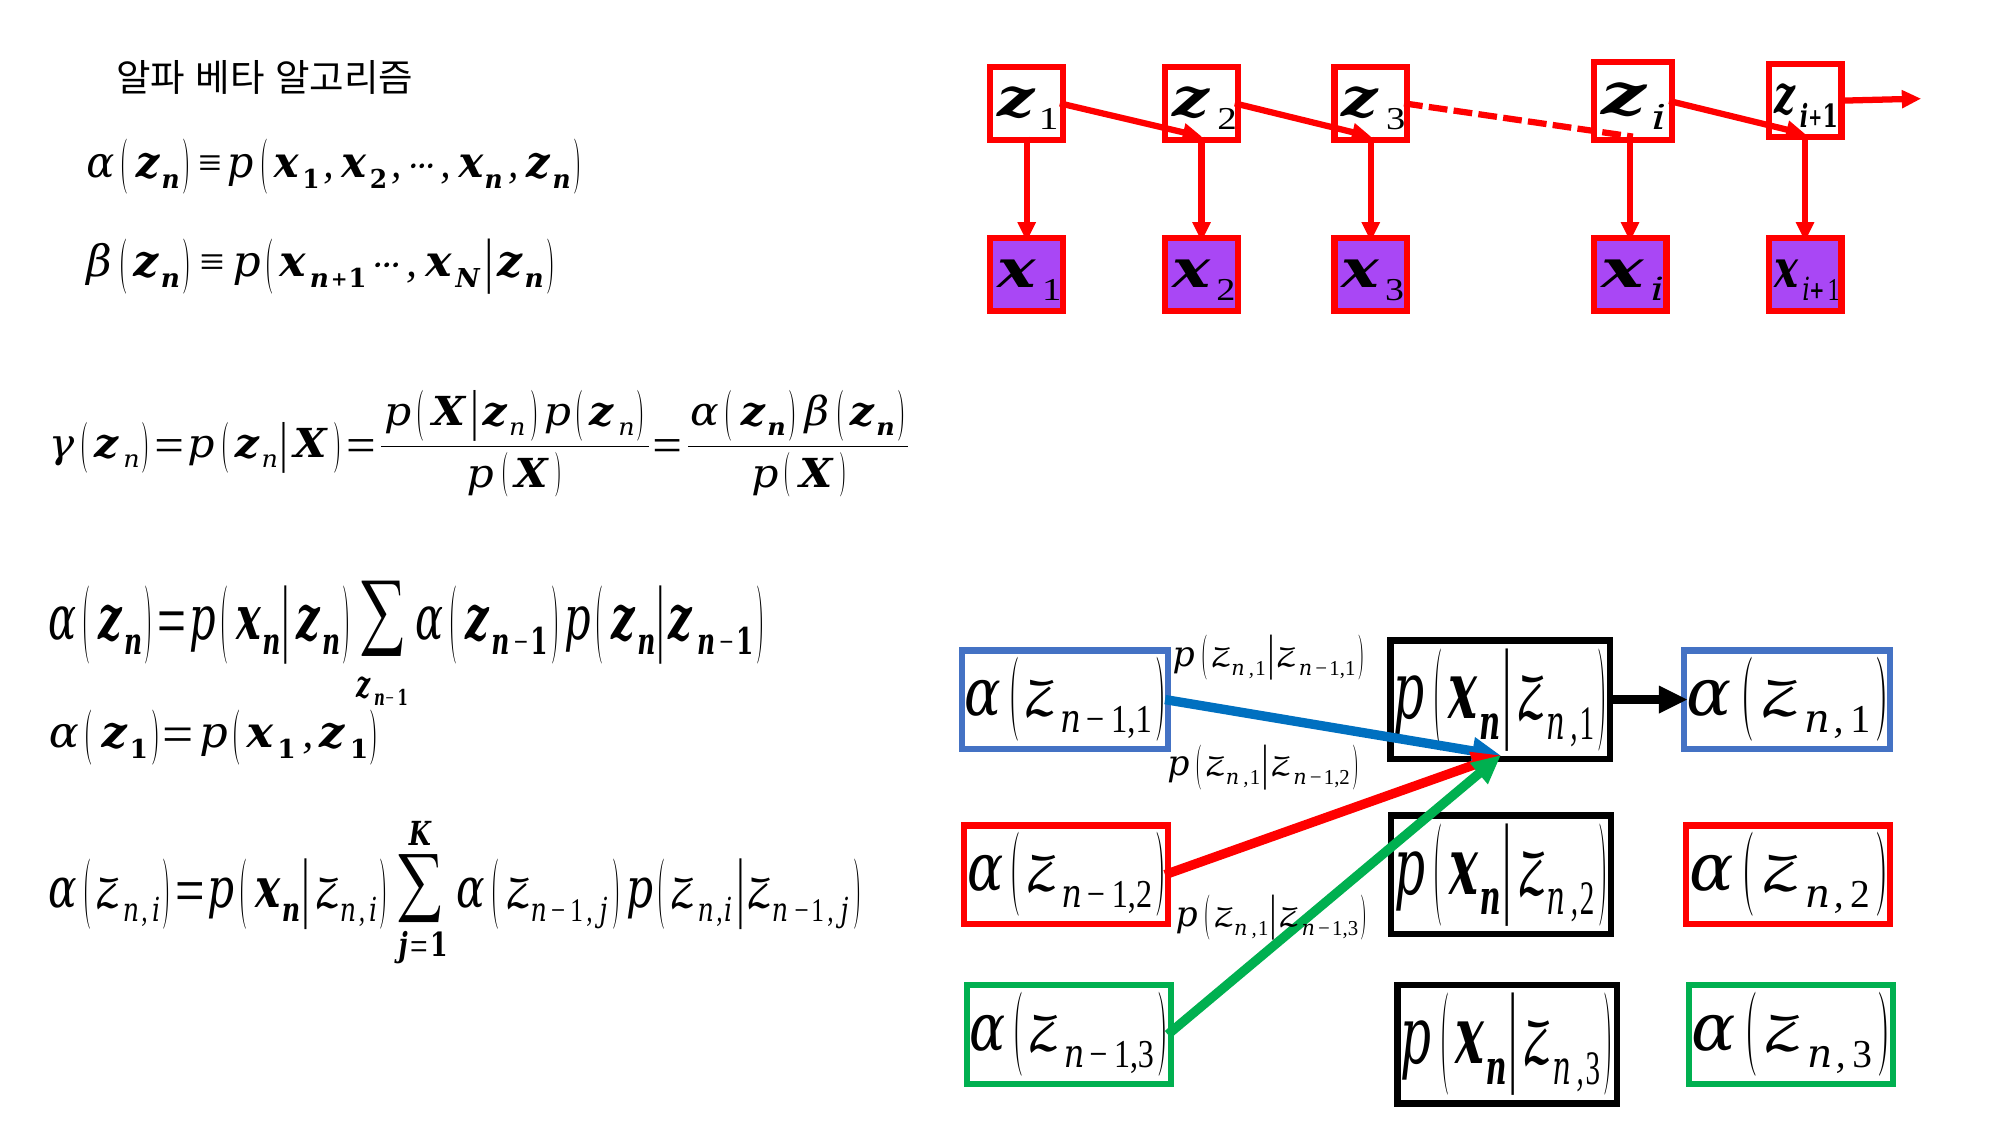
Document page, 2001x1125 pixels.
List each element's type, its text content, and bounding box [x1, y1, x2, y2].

text_box 알파 베타 알고리즘 [101, 46, 429, 107]
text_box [1403, 100, 1597, 104]
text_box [1167, 699, 1394, 1035]
